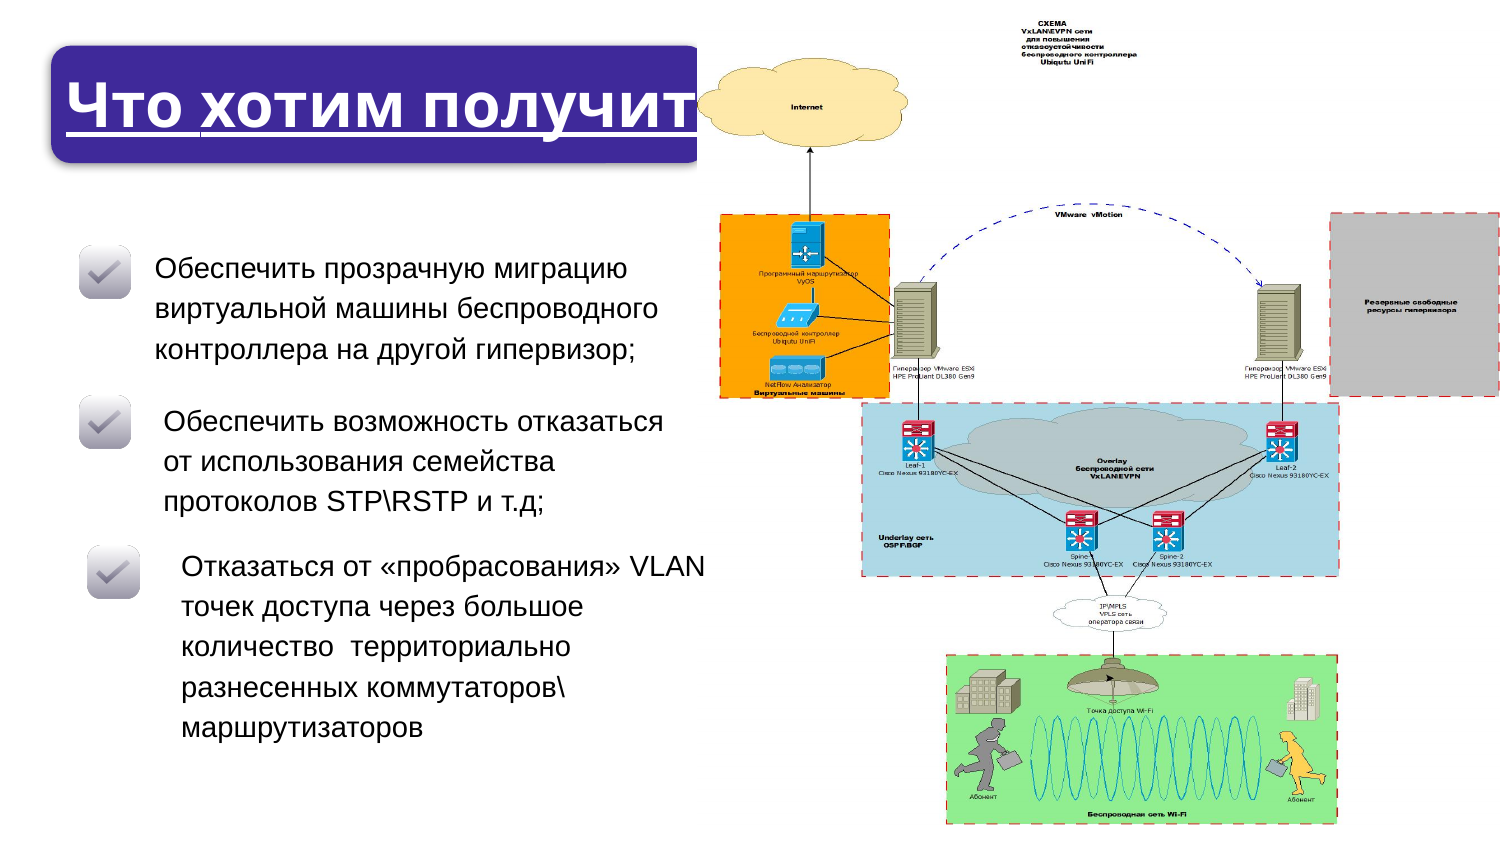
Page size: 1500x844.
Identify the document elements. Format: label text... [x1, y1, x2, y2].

text_box Обеспечить прозрачную миграцию виртуальной машины беспроводного контроллера на другой гипервизор; [139, 229, 692, 380]
text_box [59, 45, 692, 49]
title Что хотим получить? [51, 49, 692, 230]
picture [0, 0, 1500, 844]
text_box Отказаться от «пробрасования» VLAN точек доступа через большое количество территориально разнесенных коммутаторов\маршрутизаторов [165, 527, 692, 758]
text_box Обеспечить возможность отказаться от использования семейства протоколов STP\RSTP и т.д; [148, 381, 692, 533]
